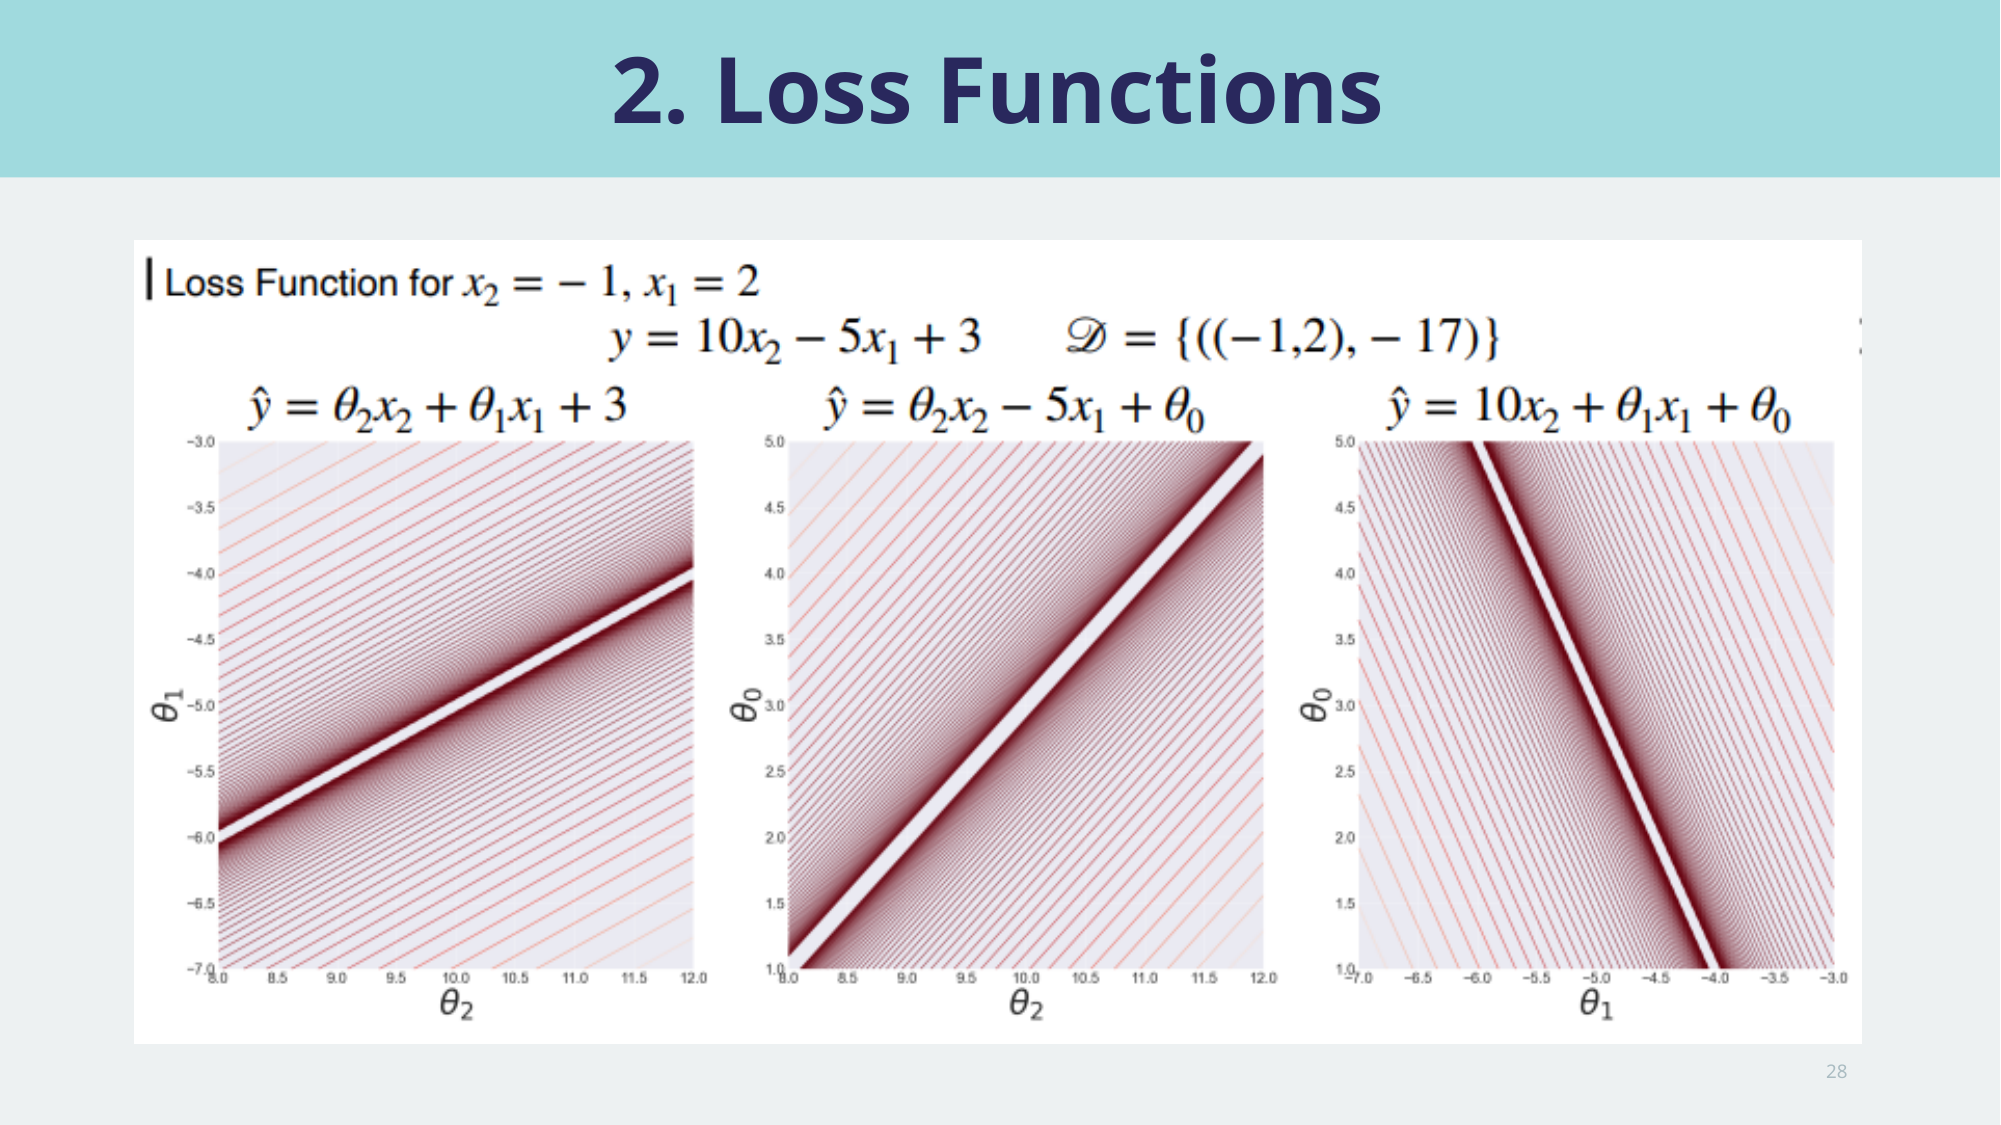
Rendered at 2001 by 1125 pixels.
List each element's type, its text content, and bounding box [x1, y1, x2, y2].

picture [134, 240, 1862, 1044]
slide_number 28 [1412, 1042, 1863, 1103]
title 2. Loss Functions [116, 15, 1880, 152]
